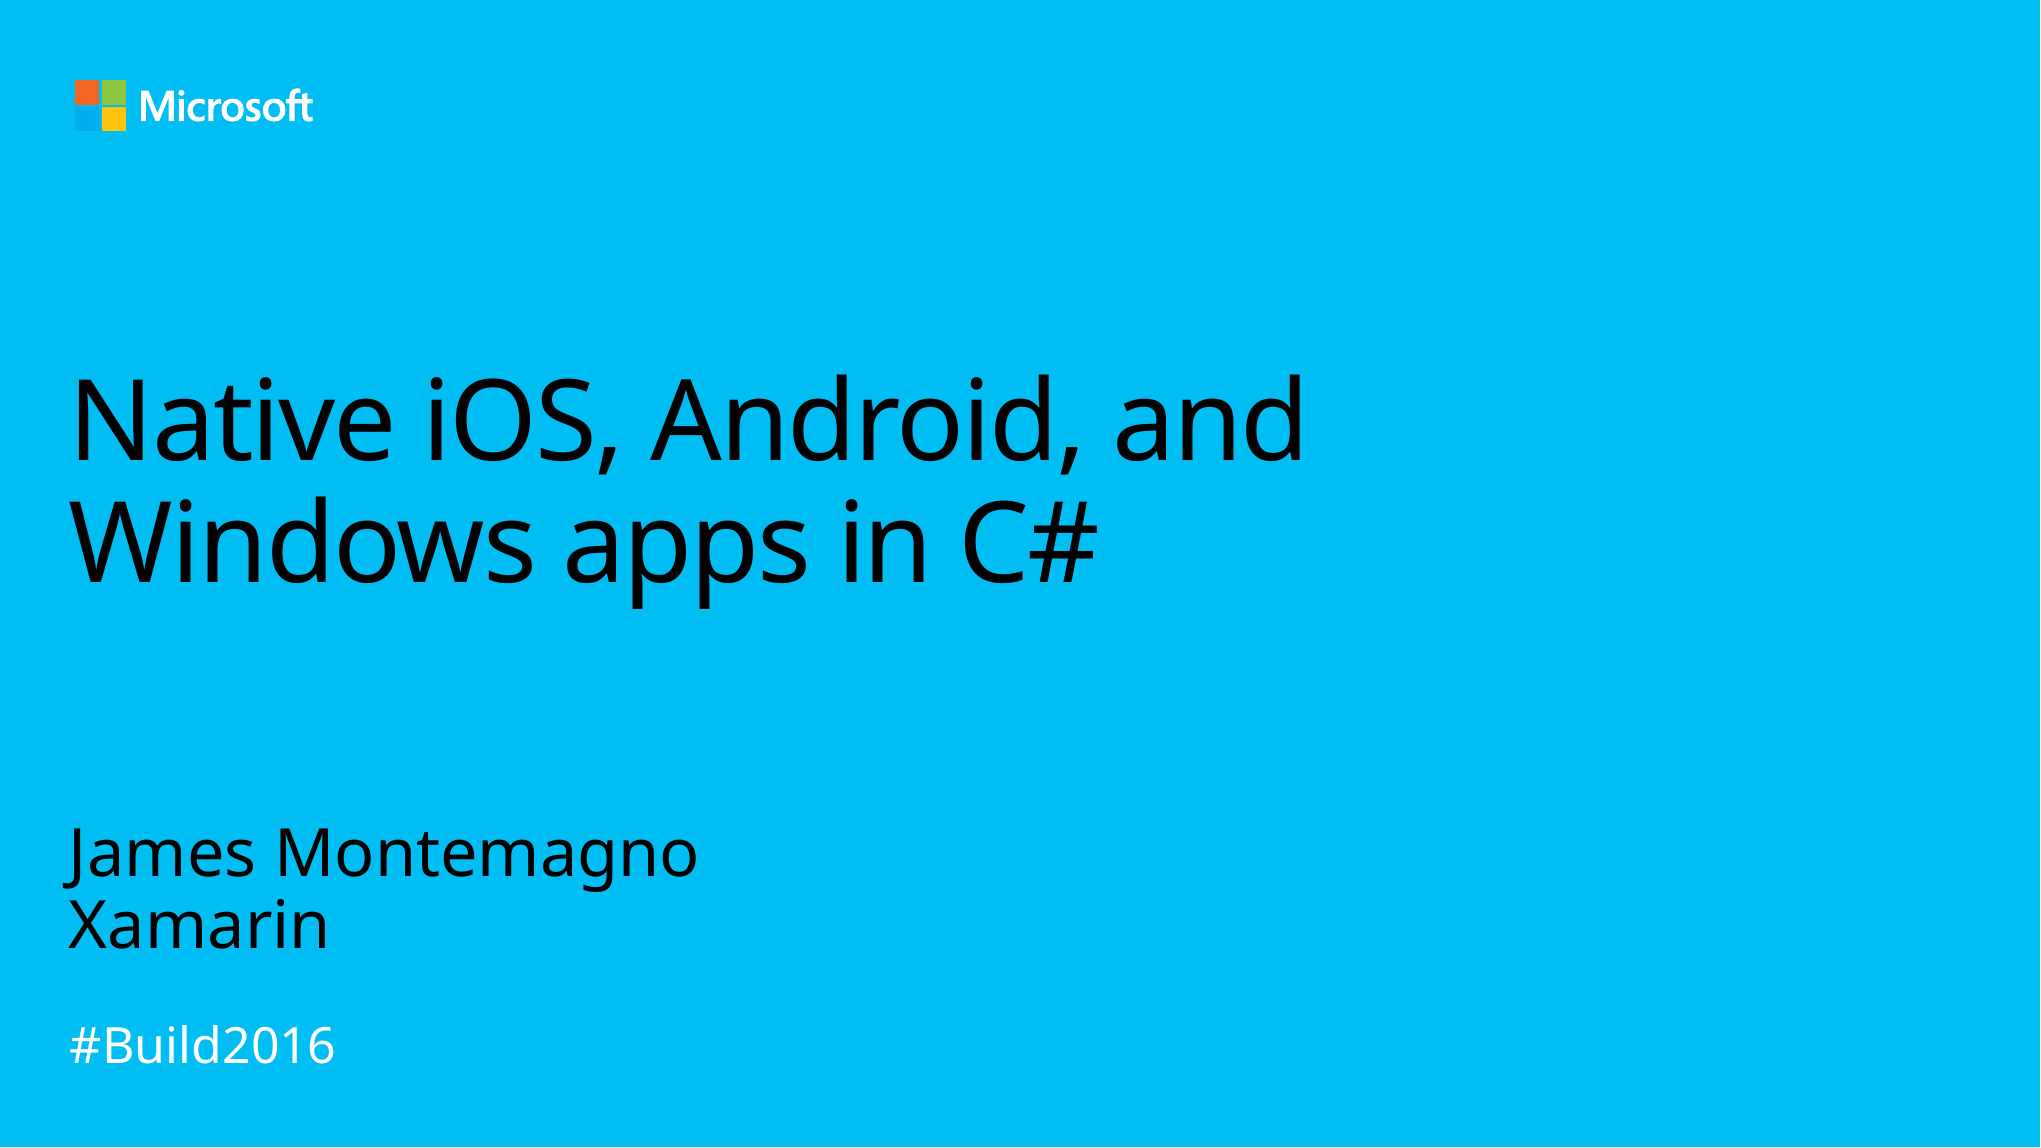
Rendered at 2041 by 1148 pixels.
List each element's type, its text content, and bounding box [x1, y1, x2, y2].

list James Montemagno Xamarin [45, 648, 1696, 949]
title Native iOS, Android, and Windows apps in C# [45, 348, 1696, 648]
